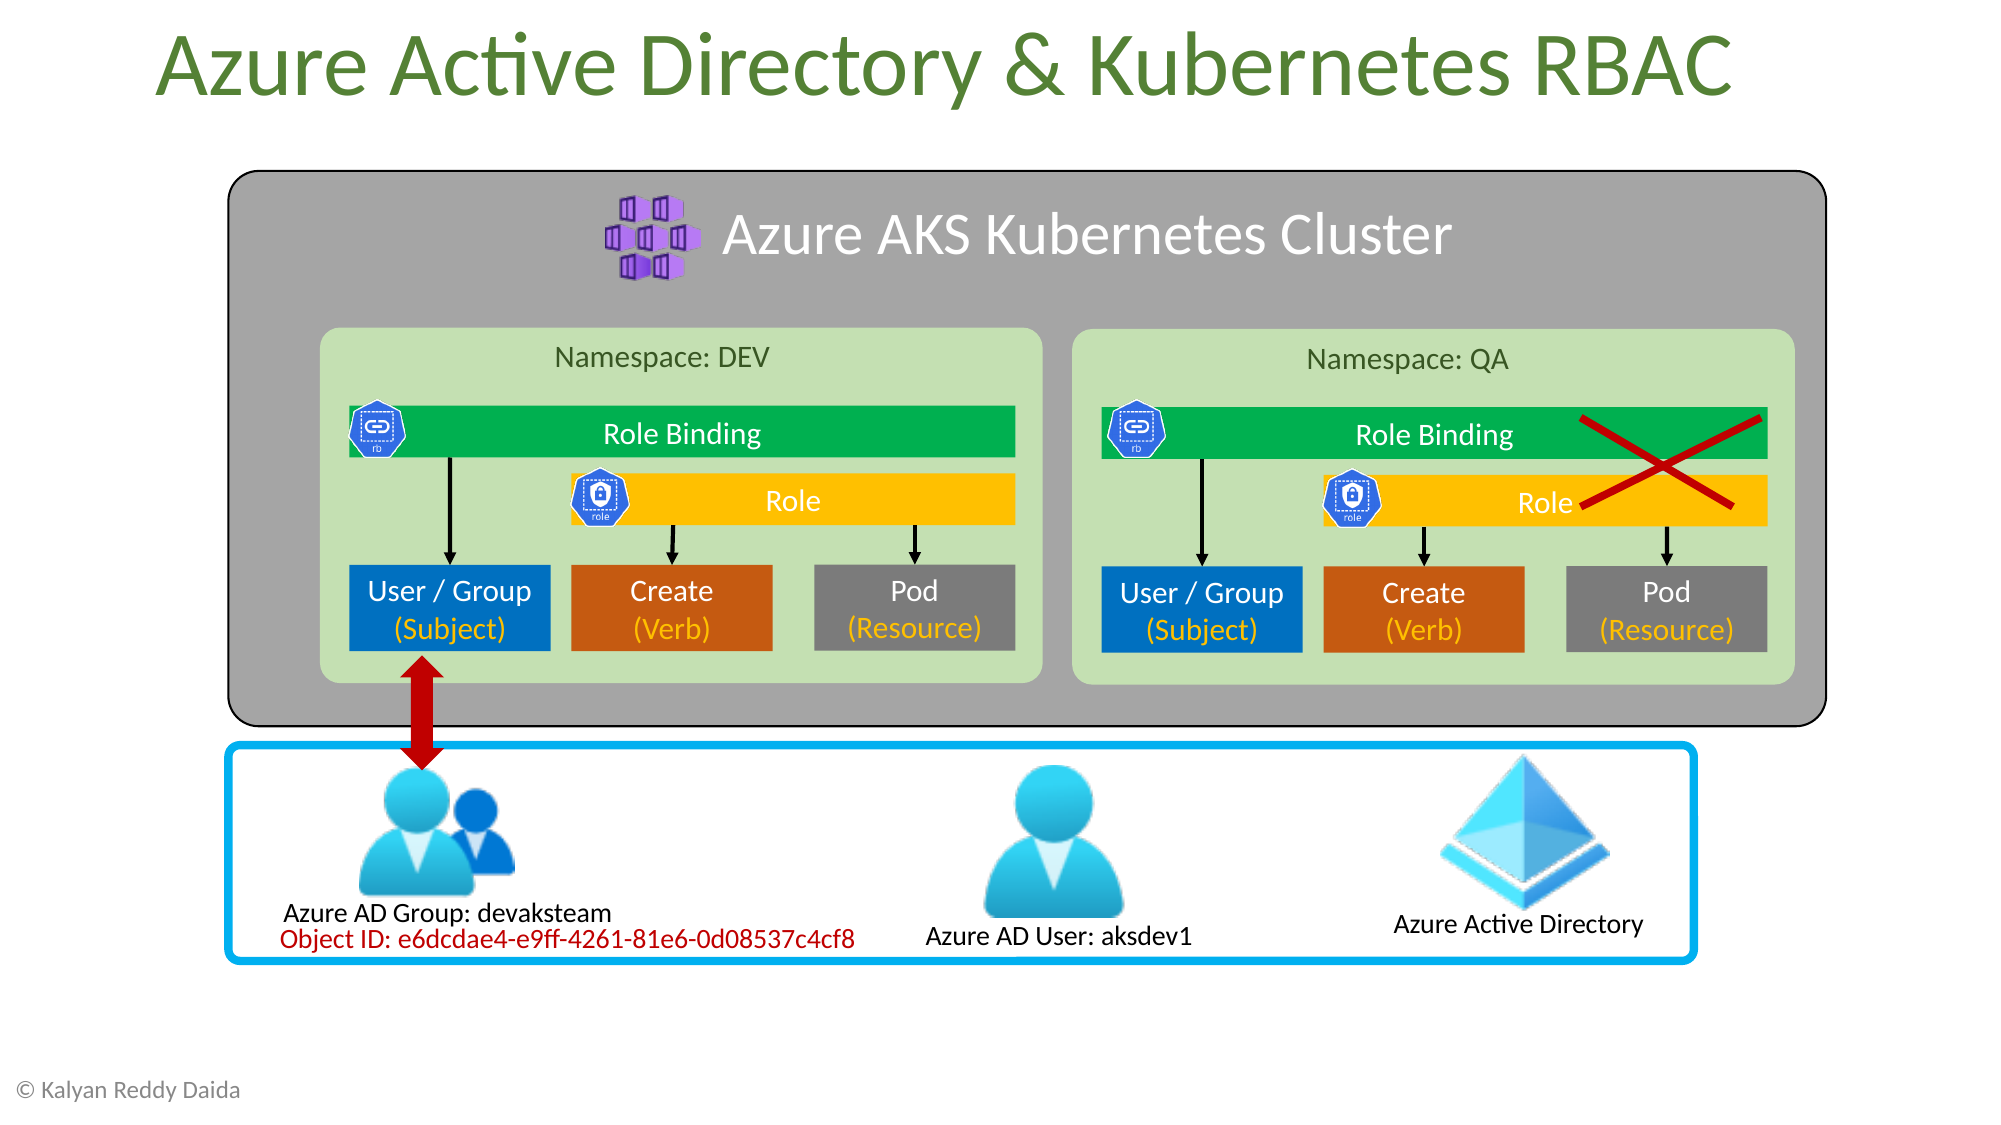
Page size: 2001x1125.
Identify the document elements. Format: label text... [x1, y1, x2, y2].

text_box [228, 745, 1694, 961]
text_box User / Group (Subject) [349, 564, 551, 652]
text_box User / Group (Subject) [1101, 566, 1303, 653]
title Azure Active Directory & Kubernetes RBAC [137, 0, 1863, 147]
text_box Role [633, 473, 1016, 526]
text_box [1072, 328, 1795, 685]
text_box [228, 170, 1827, 727]
picture [1107, 399, 1166, 459]
text_box Create (Verb) [1323, 566, 1525, 653]
picture [1440, 750, 1610, 918]
picture [570, 467, 630, 527]
text_box Role [1386, 474, 1768, 527]
text_box Pod (Resource) [814, 564, 1016, 651]
text_box Role Binding [1169, 407, 1768, 459]
picture [347, 399, 407, 458]
text_box Azure AKS Kubernetes Cluster [704, 186, 1473, 275]
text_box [1580, 417, 1762, 507]
text_box Pod (Resource) [1566, 566, 1768, 653]
text_box Role Binding [411, 405, 1016, 458]
picture [1322, 468, 1382, 528]
text_box Namespace: DEV [539, 328, 788, 382]
text_box Namespace: QA [1291, 330, 1527, 383]
text_box [319, 327, 1043, 684]
picture [605, 190, 701, 287]
text_box [399, 655, 445, 752]
text_box Create (Verb) [571, 564, 773, 652]
picture [977, 765, 1131, 918]
footer © Kalyan Reddy Daida [0, 1058, 675, 1119]
picture [359, 754, 516, 911]
